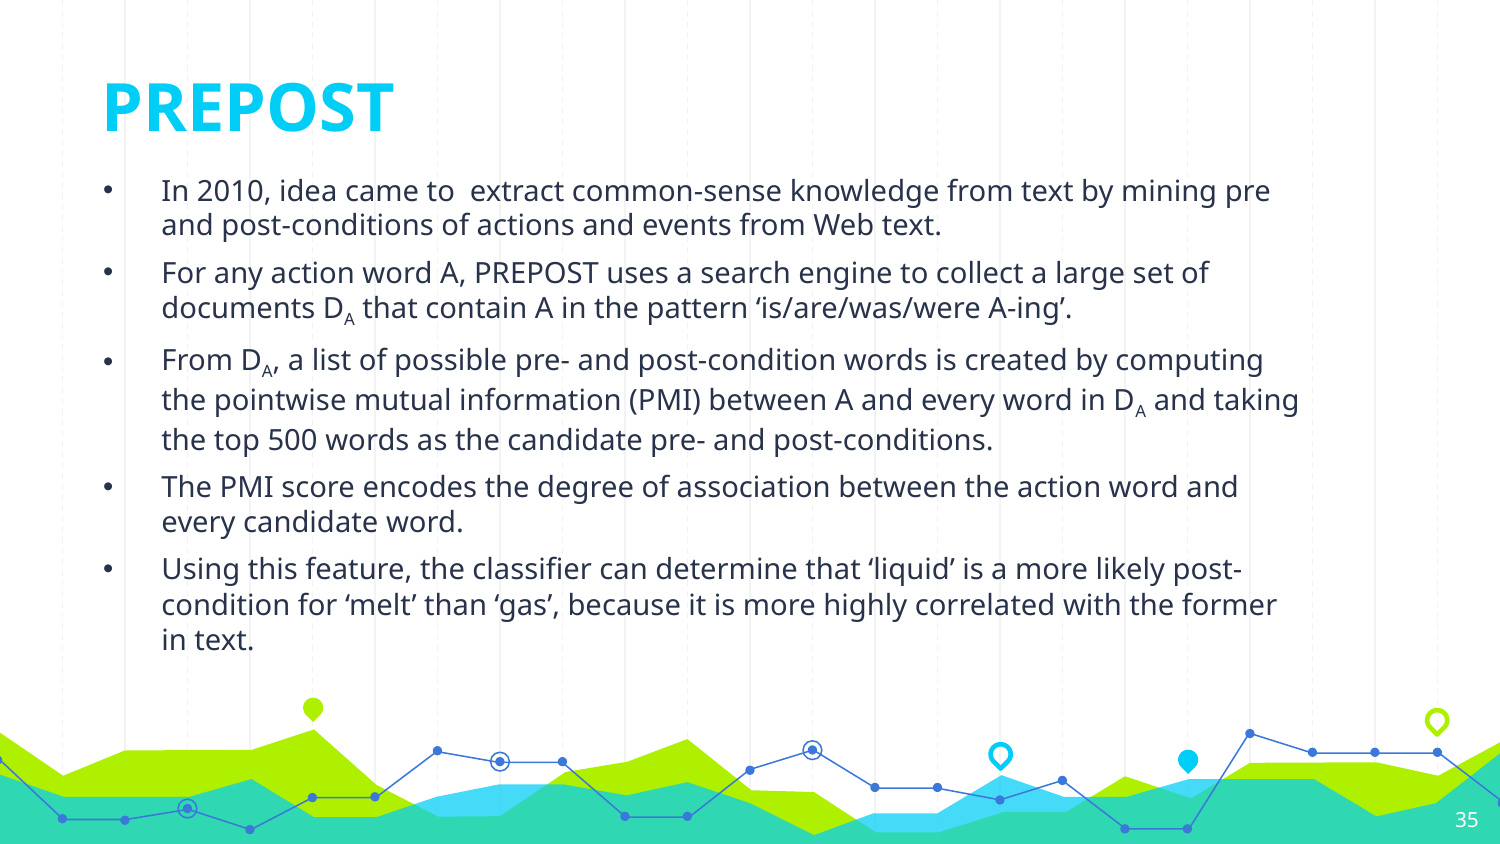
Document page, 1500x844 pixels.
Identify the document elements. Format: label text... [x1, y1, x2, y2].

title PREPOST [86, 42, 1341, 160]
slide_number ‹#› [1403, 791, 1494, 844]
list In 2010, idea came to extract common-sense knowledge from text by mining pre and post-conditions of actions and events from Web text. For any action word A, PREPOST uses a search engine to collect a large set of documents DA that contain A in the pattern ‘is/are/was/were A-ing’. From DA, a list of possible pre- and post-condition words is created by computing the pointwise mutual information (PMI) between A and every word in DA and taking the top 500 words as the candidate pre- and post-conditions. The PMI score encodes the degree of association between the action word and every candidate word. Using this feature, the classifier can determine that ‘liquid’ is a more likely post-condition for ‘melt’ than ‘gas’, because it is more highly correlated with the former in text. [71, 156, 1326, 675]
